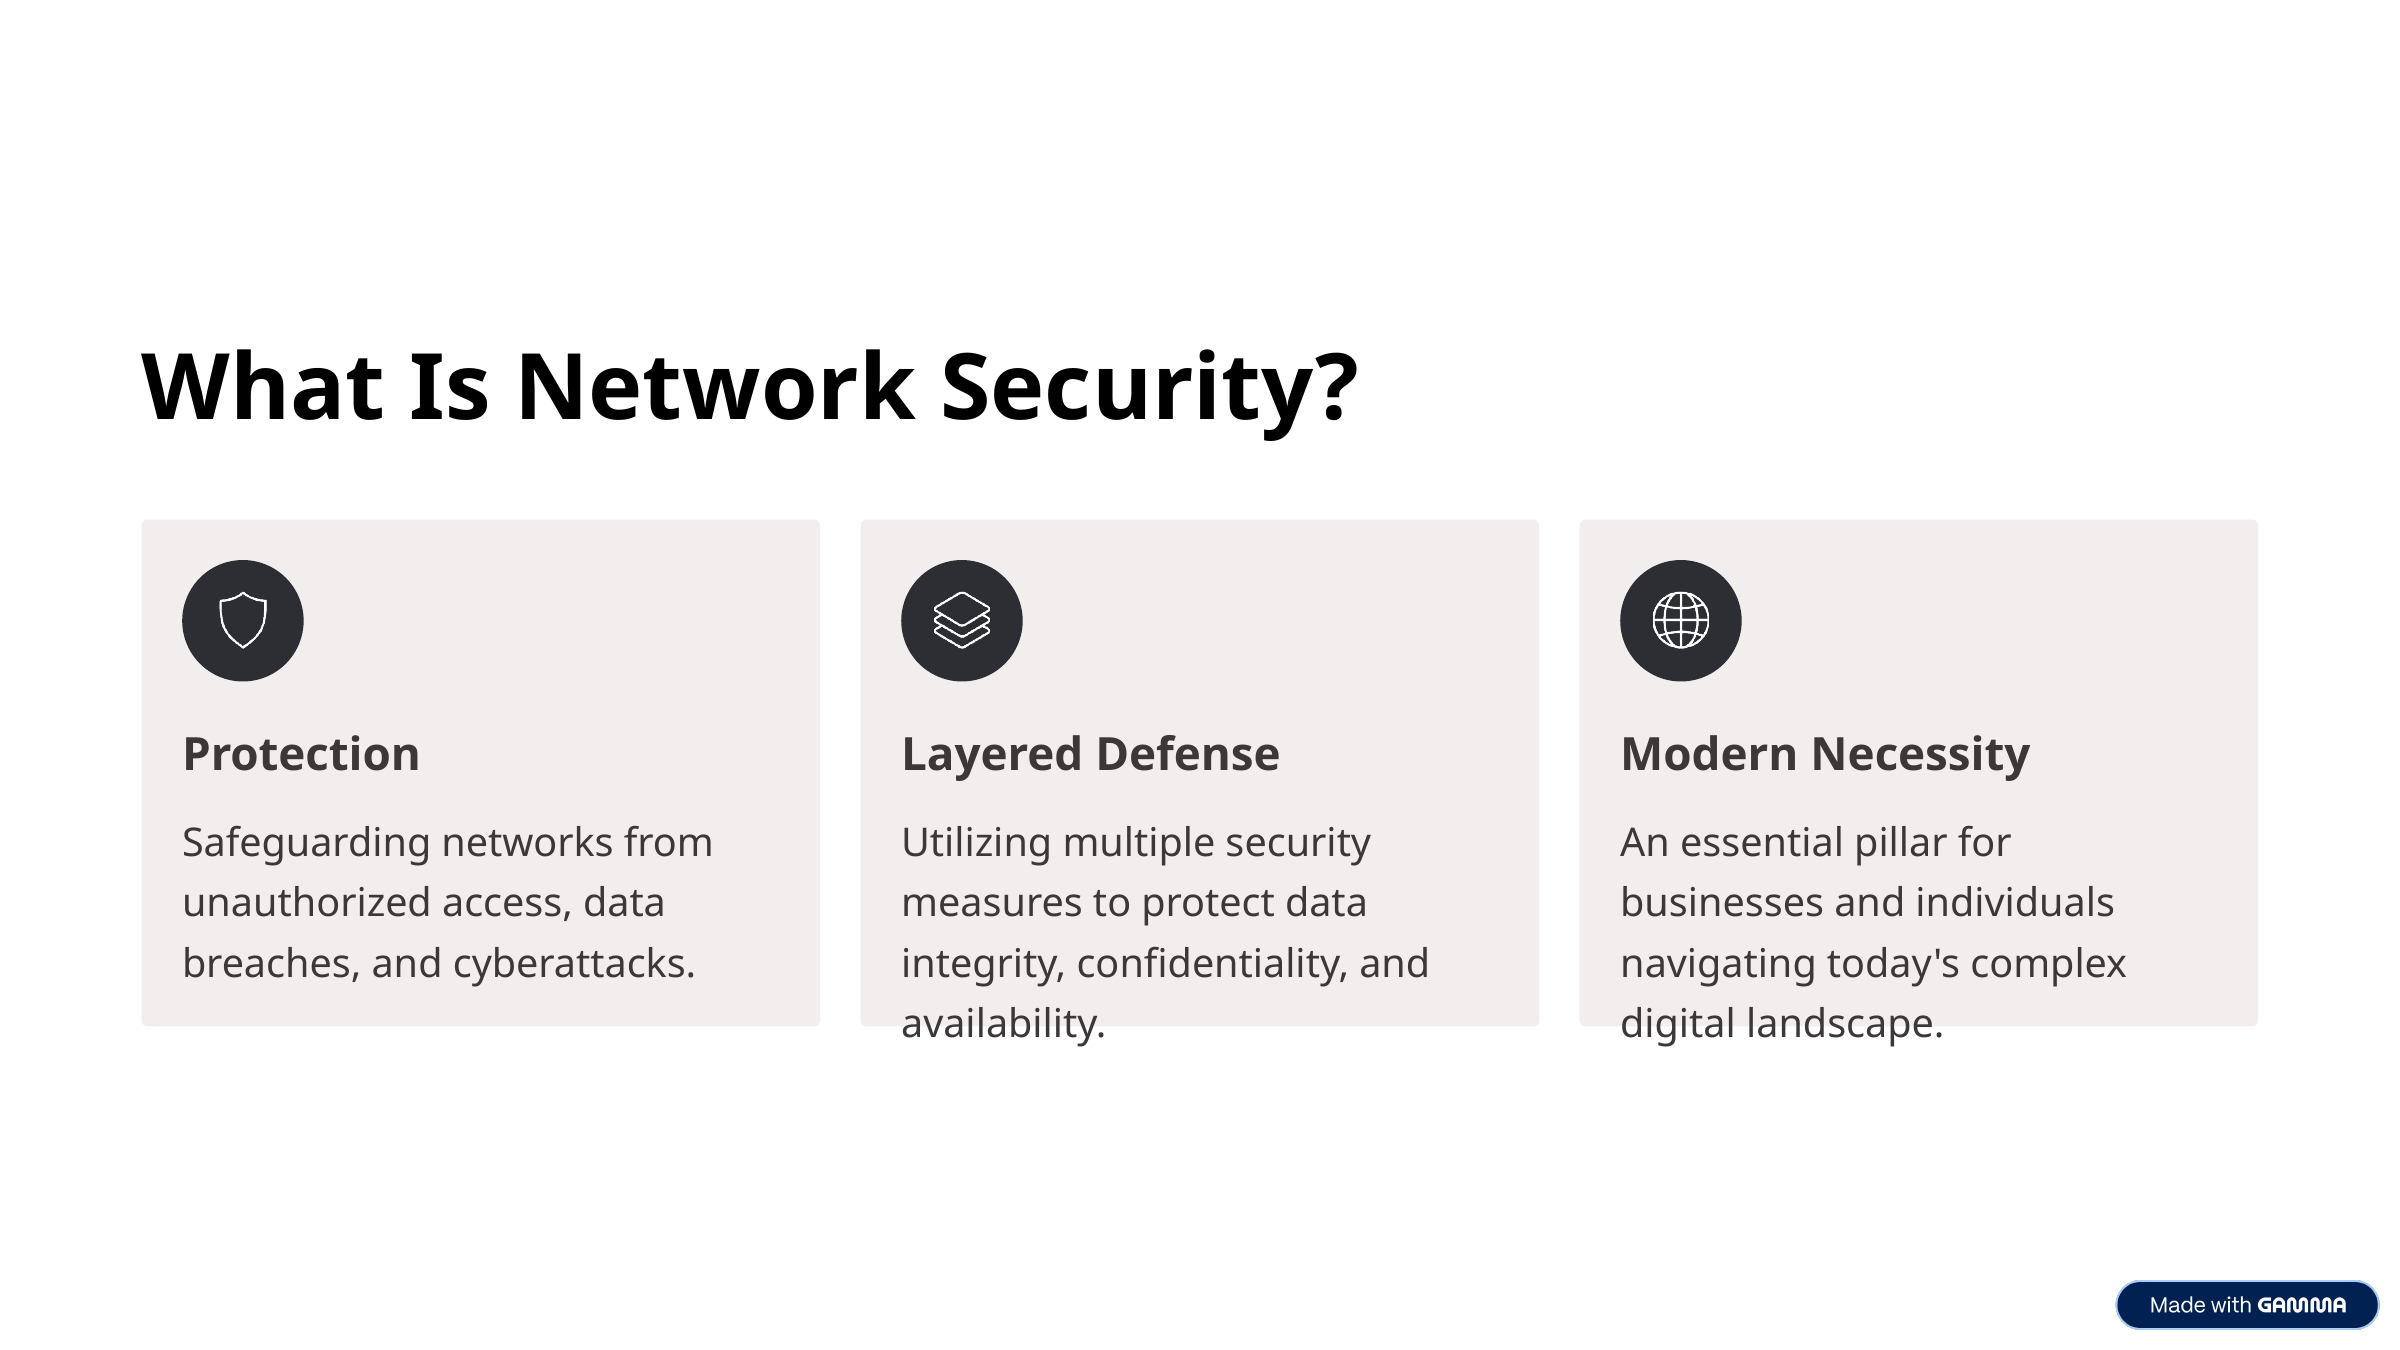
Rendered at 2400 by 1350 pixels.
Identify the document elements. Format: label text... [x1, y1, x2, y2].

text_box [901, 560, 1023, 682]
picture [215, 586, 271, 655]
text_box [1579, 519, 2259, 1027]
text_box Safeguarding networks from unauthorized access, data breaches, and cyberattacks. [182, 803, 780, 986]
text_box [182, 560, 304, 682]
text_box Layered Defense [901, 721, 1362, 780]
text_box Protection [182, 721, 643, 780]
text_box Modern Necessity [1620, 721, 2081, 780]
text_box What Is Network Security? [141, 323, 1434, 439]
text_box An essential pillar for businesses and individuals navigating today's complex digital landscape. [1620, 803, 2218, 986]
text_box [141, 519, 821, 1027]
picture [2106, 1271, 2389, 1339]
picture [934, 586, 990, 655]
picture [1653, 586, 1709, 655]
text_box Utilizing multiple security measures to protect data integrity, confidentiality, and availability. [901, 803, 1499, 986]
text_box [860, 519, 1540, 1027]
text_box [1620, 560, 1742, 682]
